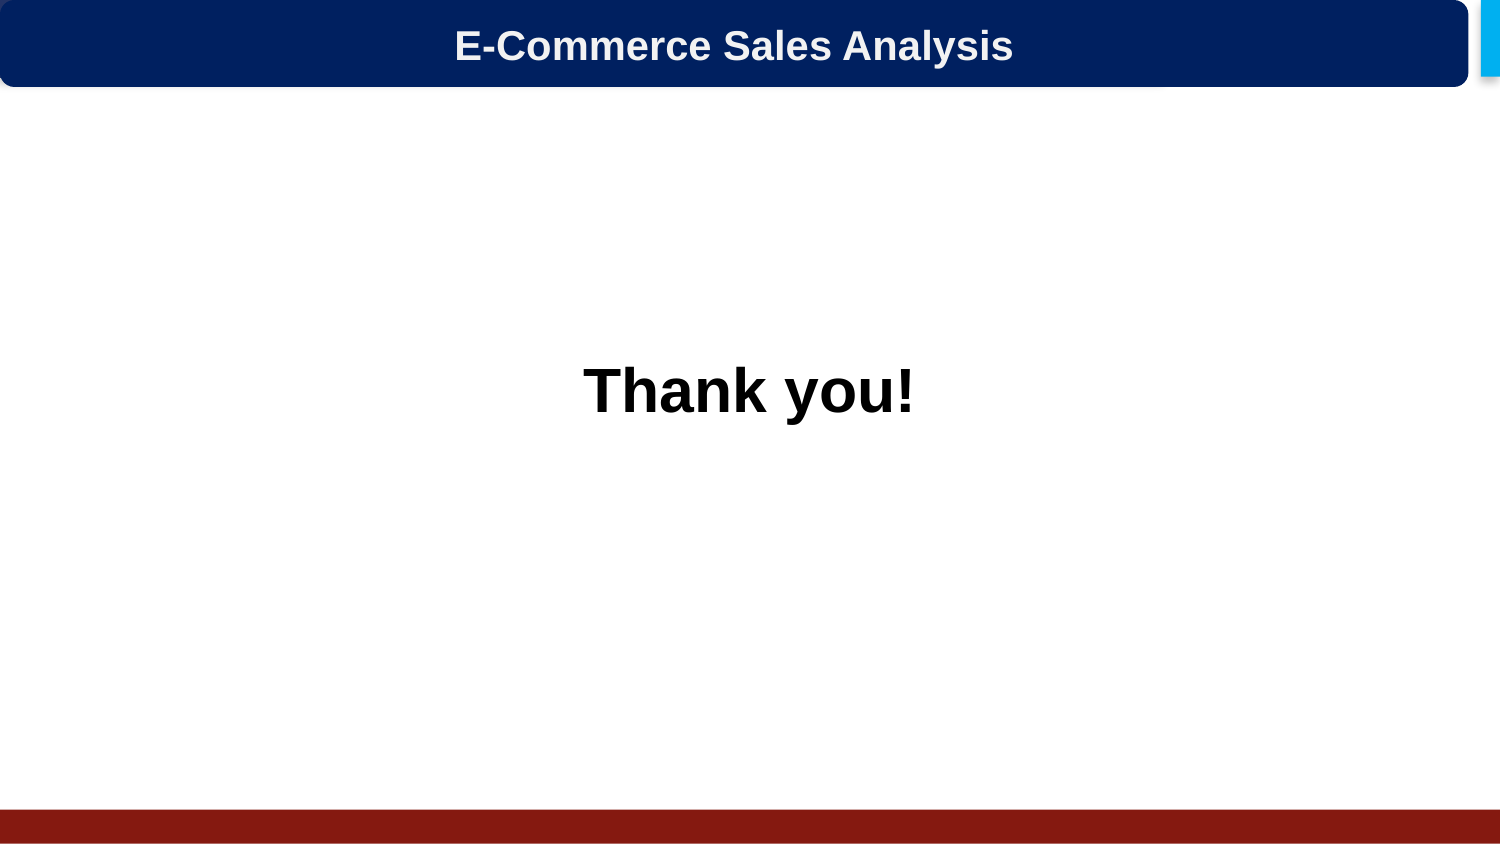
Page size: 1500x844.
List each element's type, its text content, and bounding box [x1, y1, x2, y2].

text_box Thank you! [518, 334, 982, 422]
text_box E-Commerce Sales Analysis [0, 0, 1500, 87]
